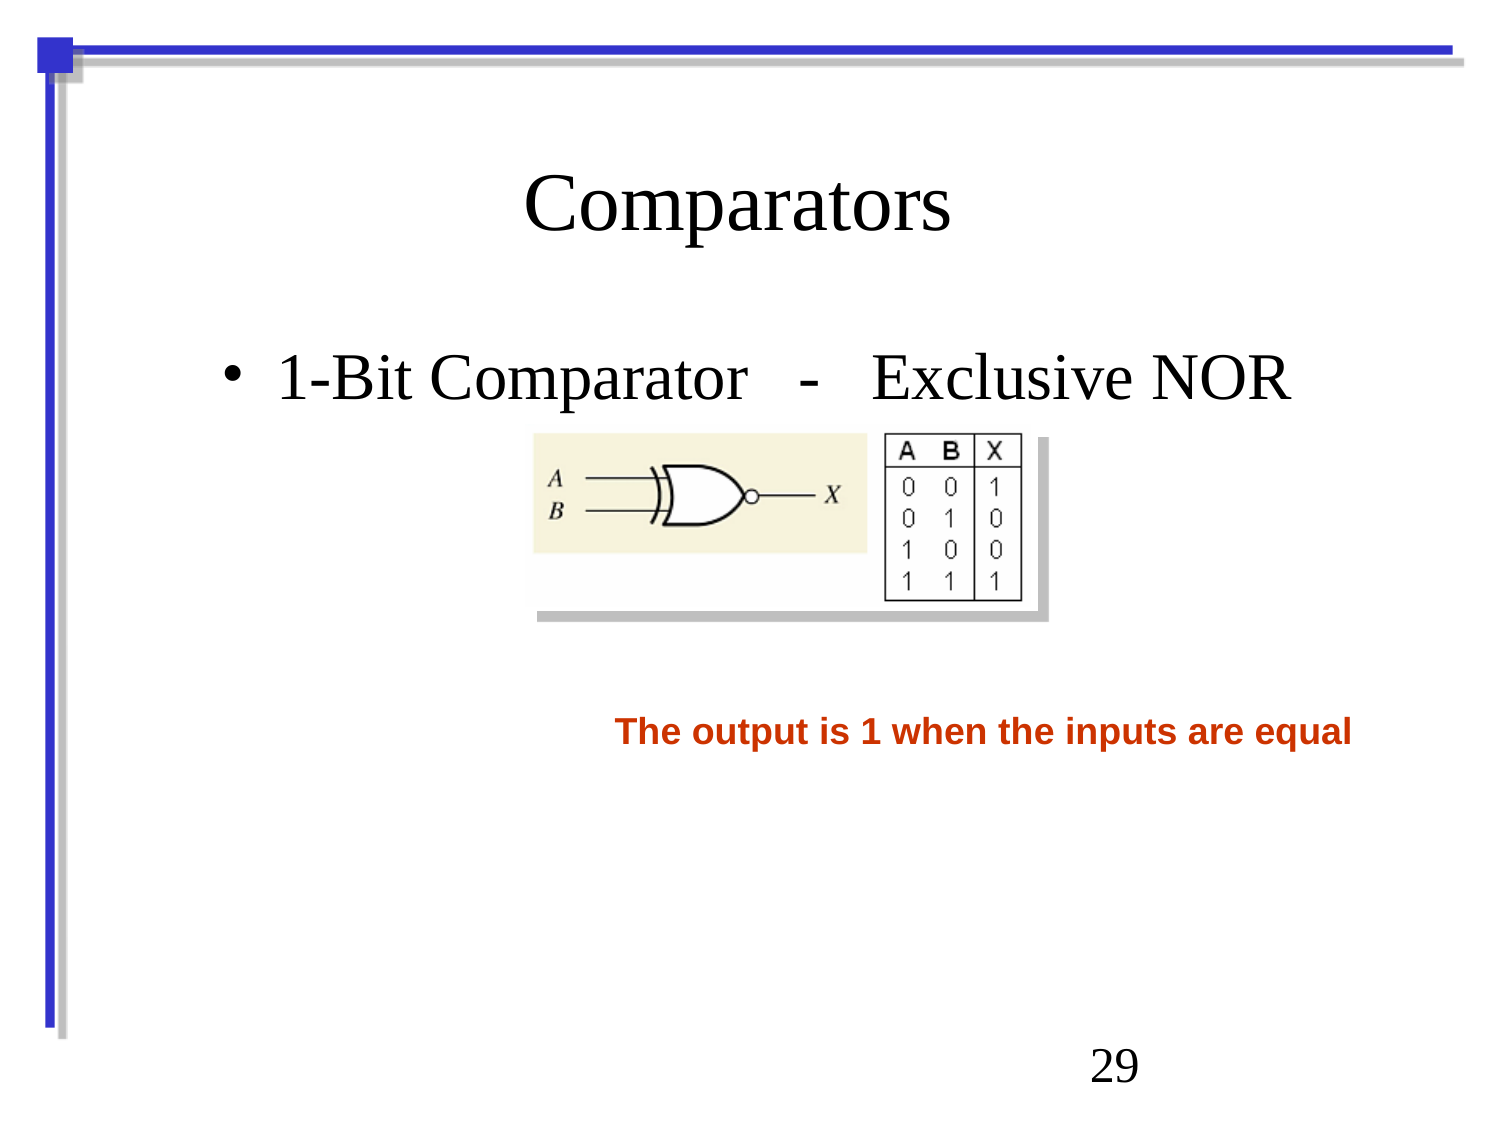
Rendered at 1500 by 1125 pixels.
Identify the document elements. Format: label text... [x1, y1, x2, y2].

slide_number 29 [1074, 1025, 1386, 1098]
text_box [37, 37, 1448, 1023]
picture [524, 424, 1038, 611]
